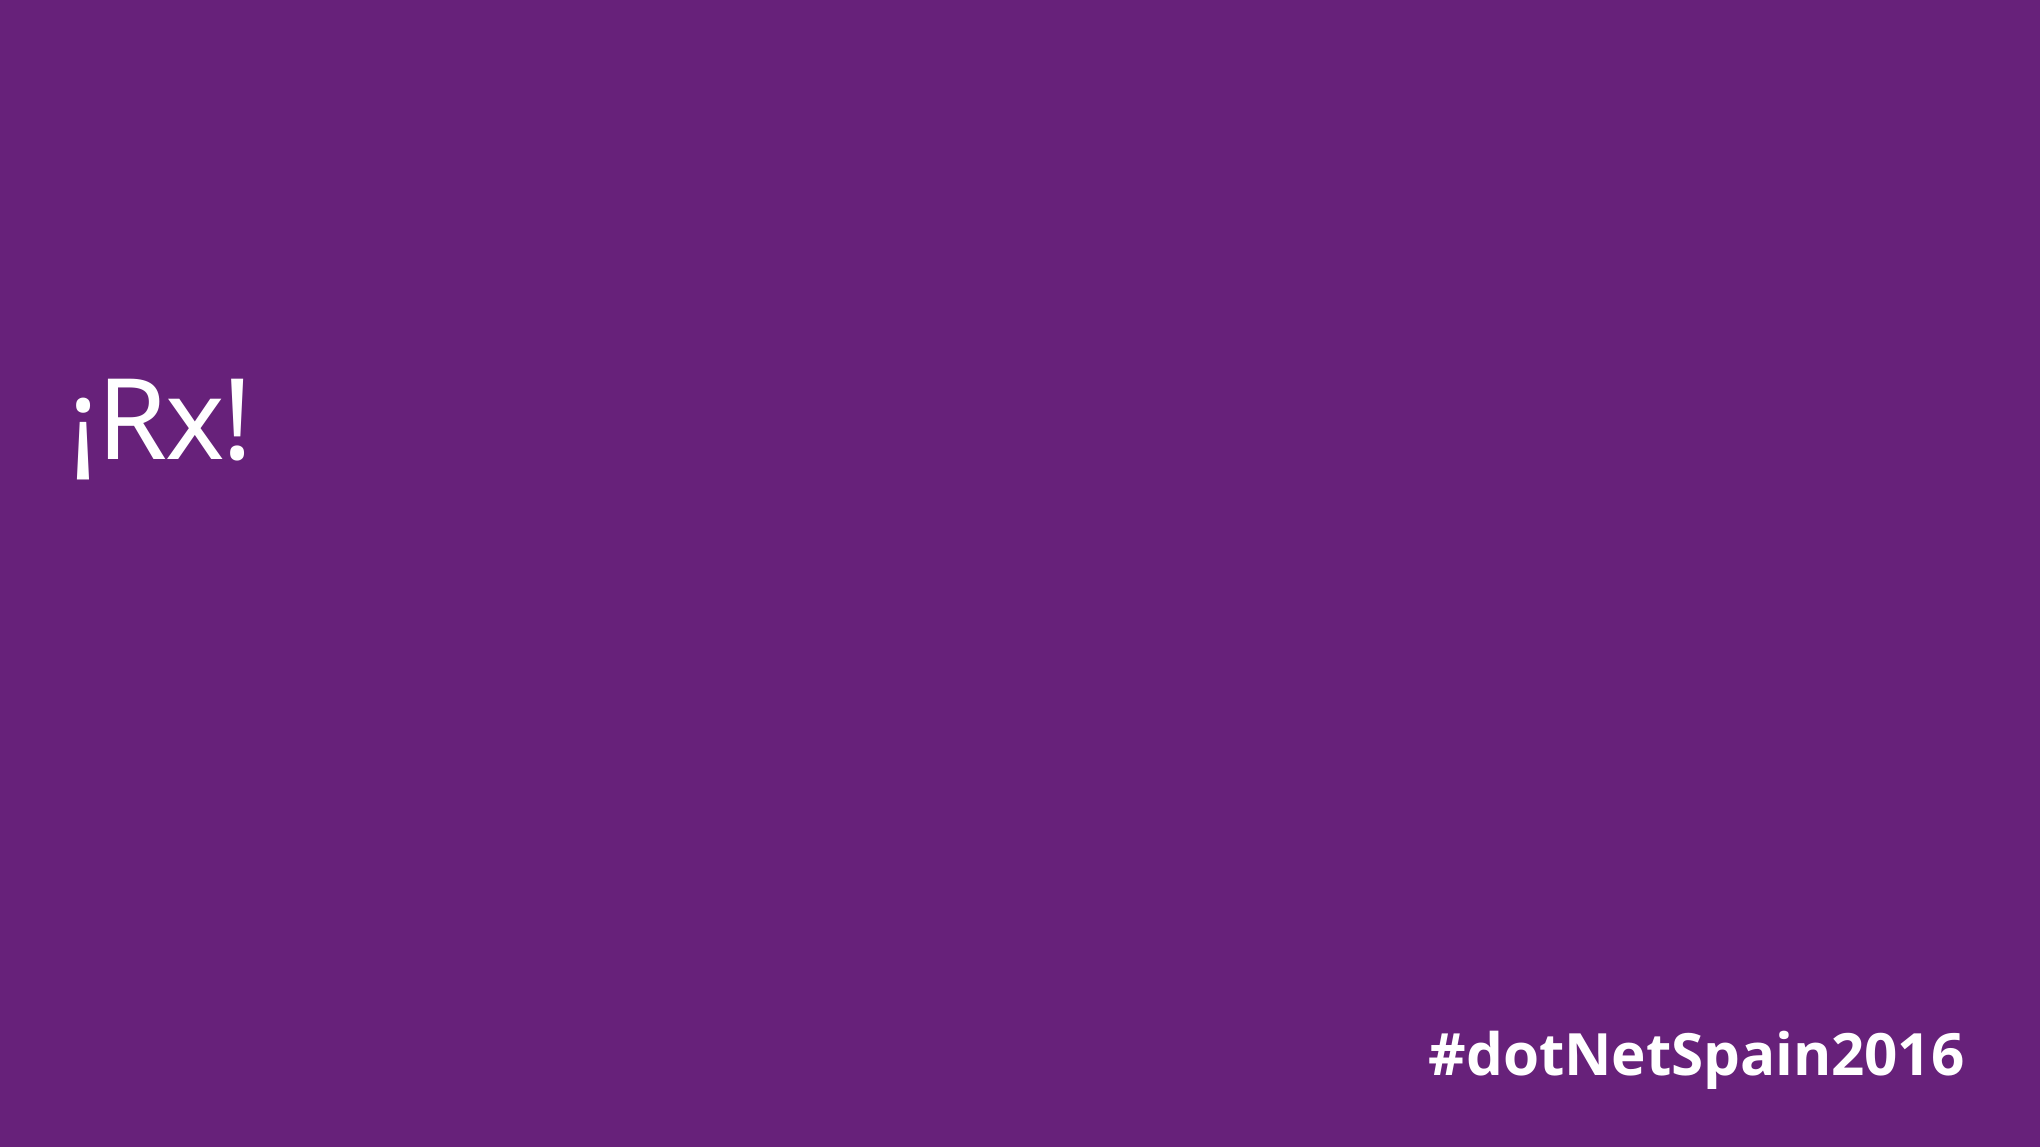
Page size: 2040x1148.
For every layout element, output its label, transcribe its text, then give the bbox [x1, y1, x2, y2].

title ¡Rx! [45, 347, 1995, 649]
